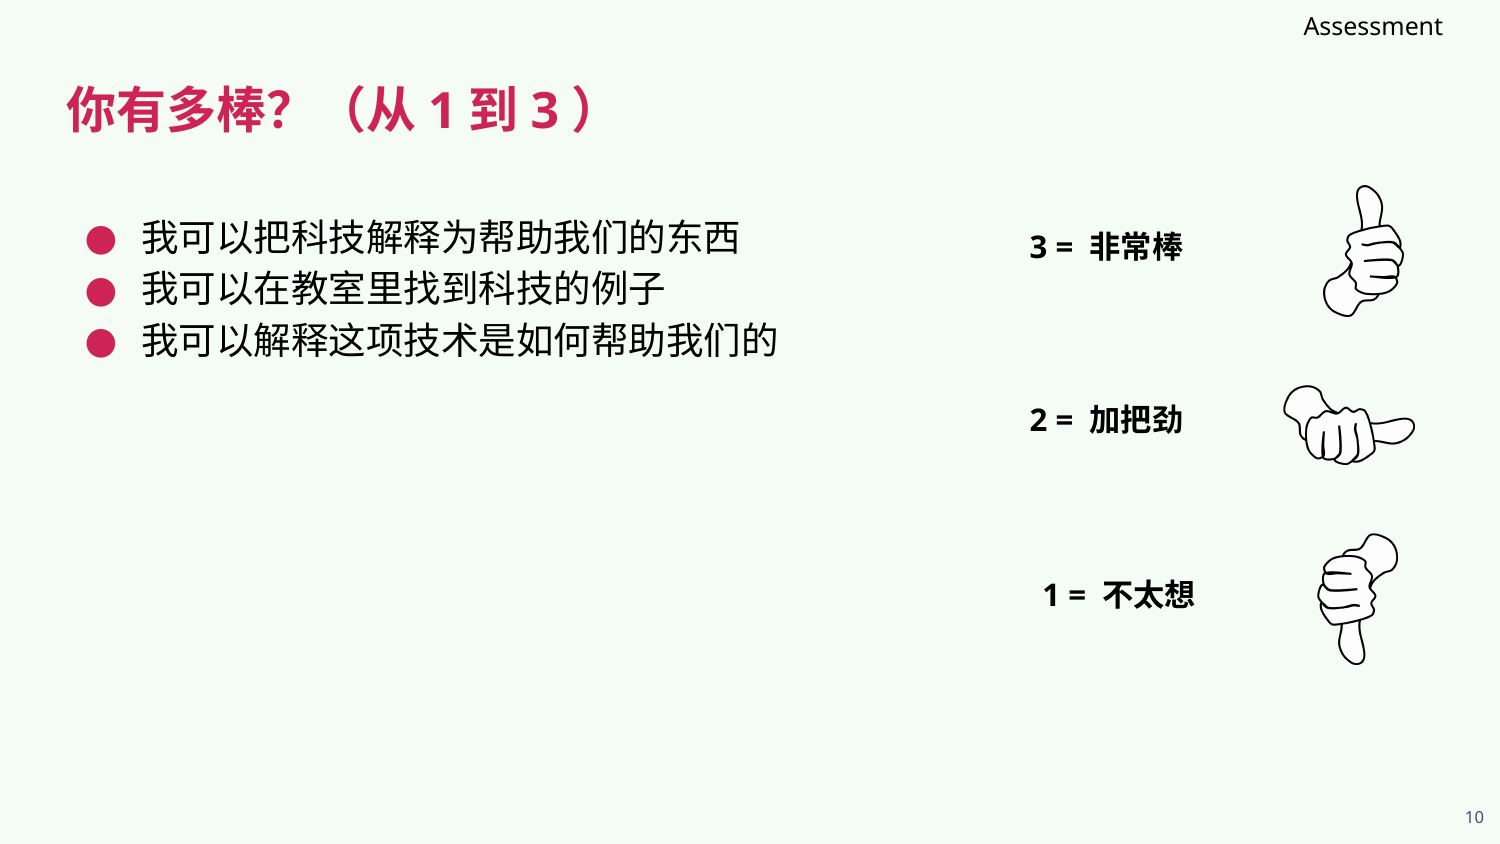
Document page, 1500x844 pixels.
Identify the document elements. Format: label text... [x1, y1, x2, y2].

picture [1317, 533, 1398, 665]
picture [1323, 185, 1404, 317]
picture [1284, 359, 1415, 491]
text_box 2 = 加把劲 [1014, 385, 1253, 463]
text_box 我可以把科技解释为帮助我们的东西 我可以在教室里找到科技的例子 我可以解释这项技术是如何帮助我们的 [50, 191, 834, 793]
slide_number 10 [1448, 792, 1500, 844]
text_box 3 = 非常棒 [1014, 212, 1318, 290]
title 你有多棒？（从1到3） [51, 51, 1449, 166]
text_box 1 = 不太想 [1027, 560, 1312, 638]
subtitle Assessment [1122, 0, 1444, 52]
